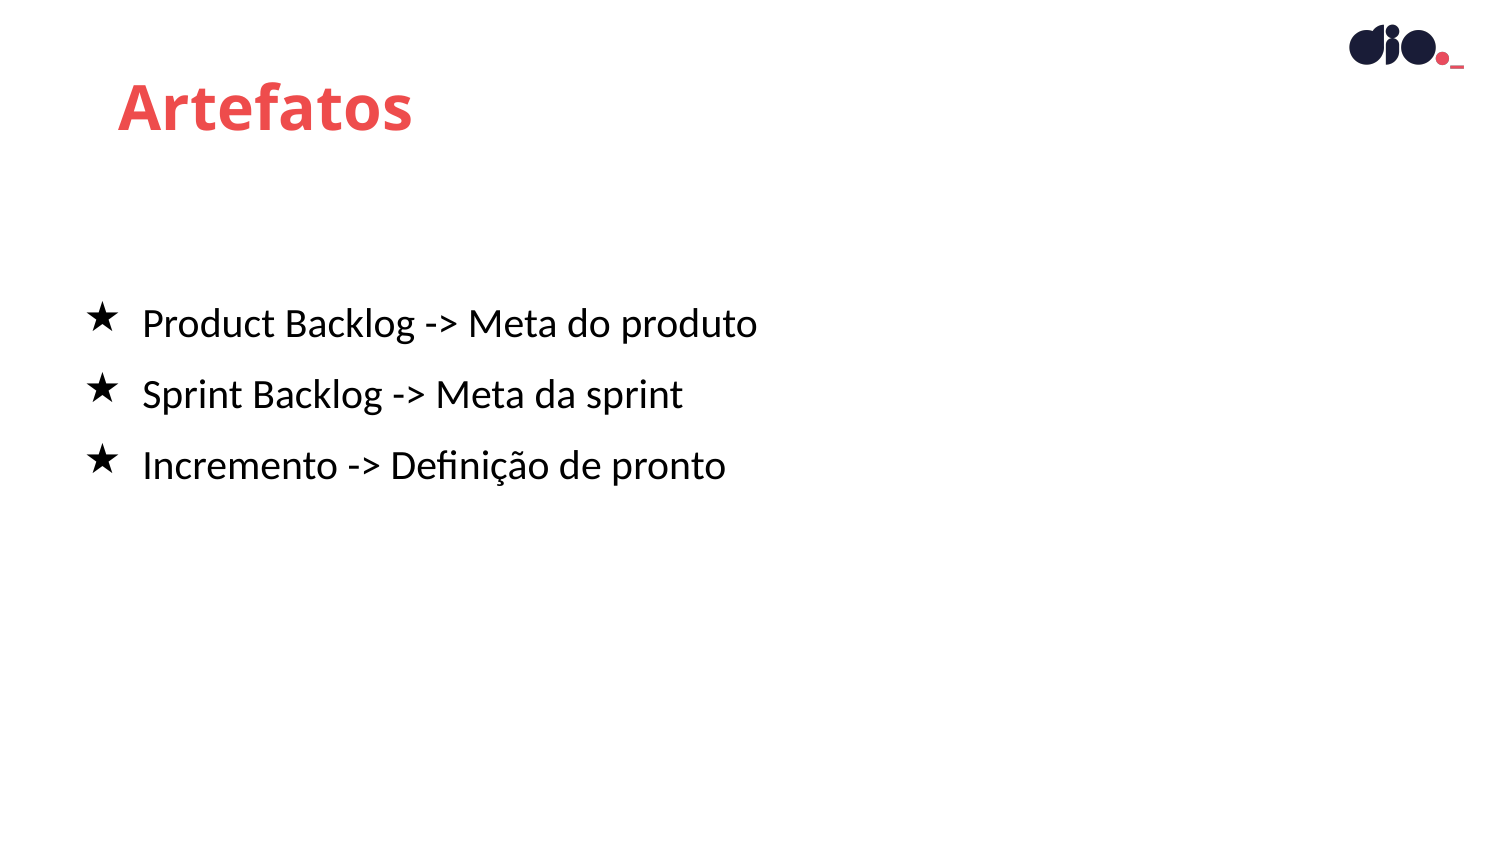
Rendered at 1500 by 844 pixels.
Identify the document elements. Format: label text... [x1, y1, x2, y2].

text_box Product Backlog -> Meta do produto Sprint Backlog -> Meta da sprint Incremento -> Definição de pronto [52, 210, 1462, 503]
text_box Artefatos [103, 30, 1423, 170]
picture [1334, 15, 1474, 78]
